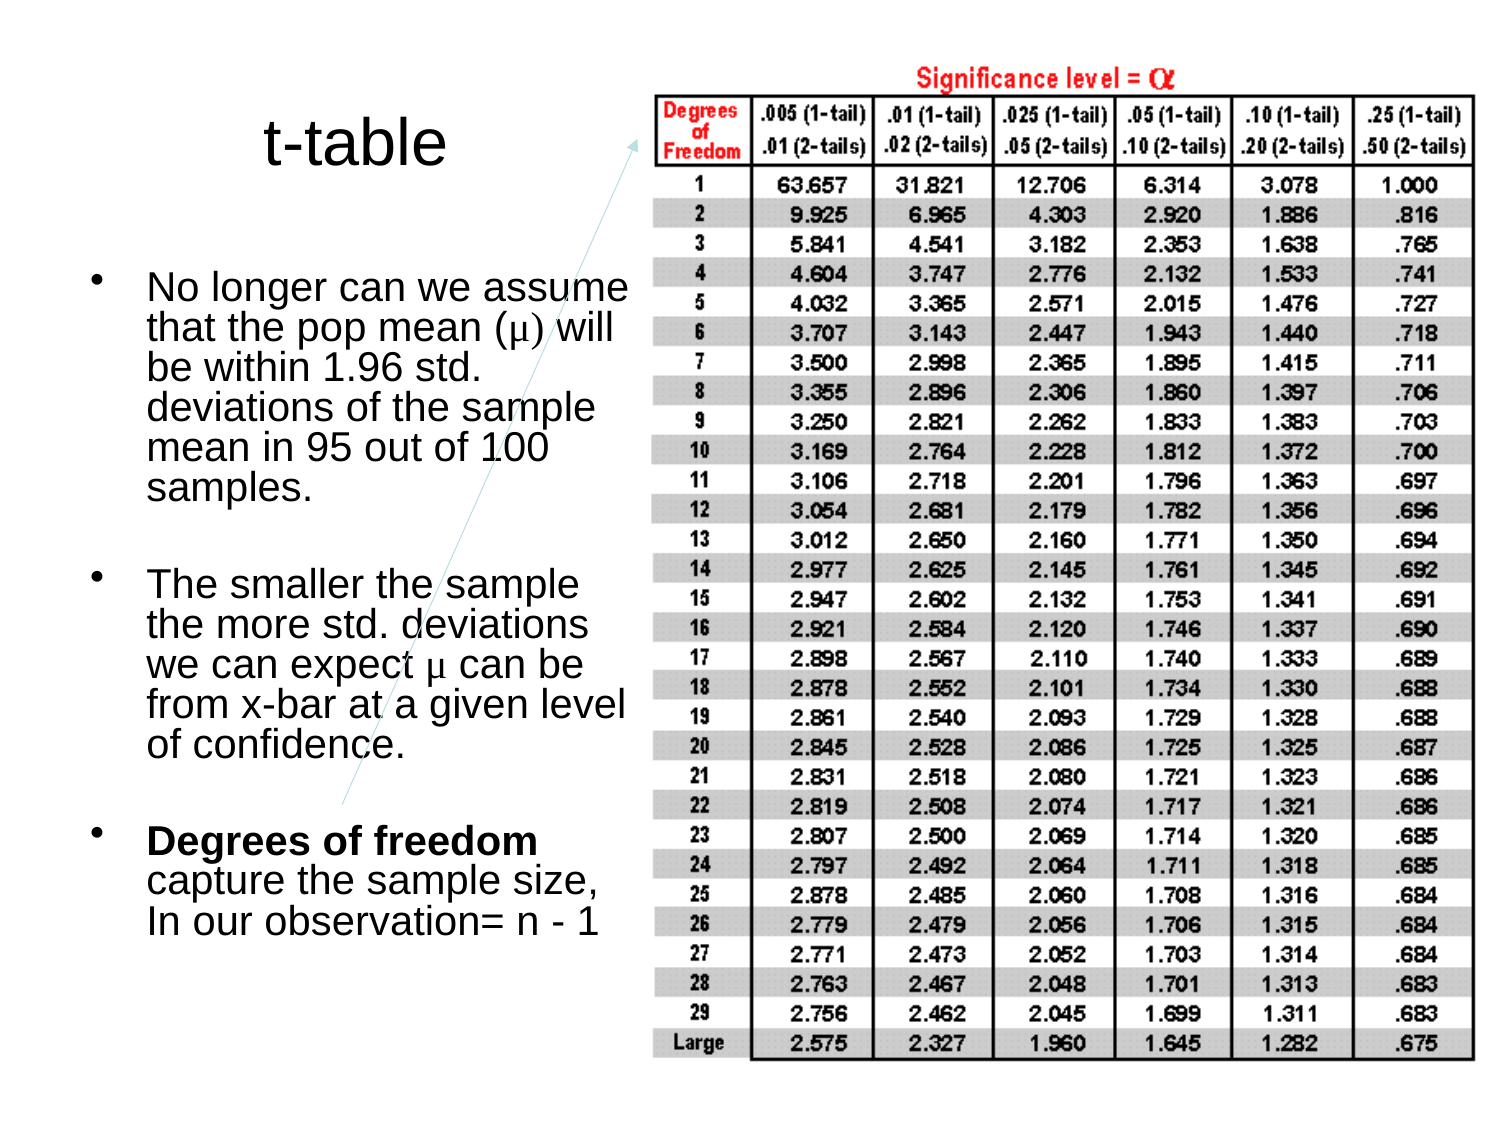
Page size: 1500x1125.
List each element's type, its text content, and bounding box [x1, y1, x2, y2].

list No longer can we assume that the pop mean (μ) will be within 1.96 std. deviations of the sample mean in 95 out of 100 samples. The smaller the sample the more std. deviations we can expect μ can be from x-bar at a given level of confidence. Degrees of freedom capture the sample size, In our observation= n - 1 [75, 262, 649, 1005]
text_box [341, 138, 638, 805]
title t-table [75, 45, 638, 233]
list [649, 62, 1476, 1063]
